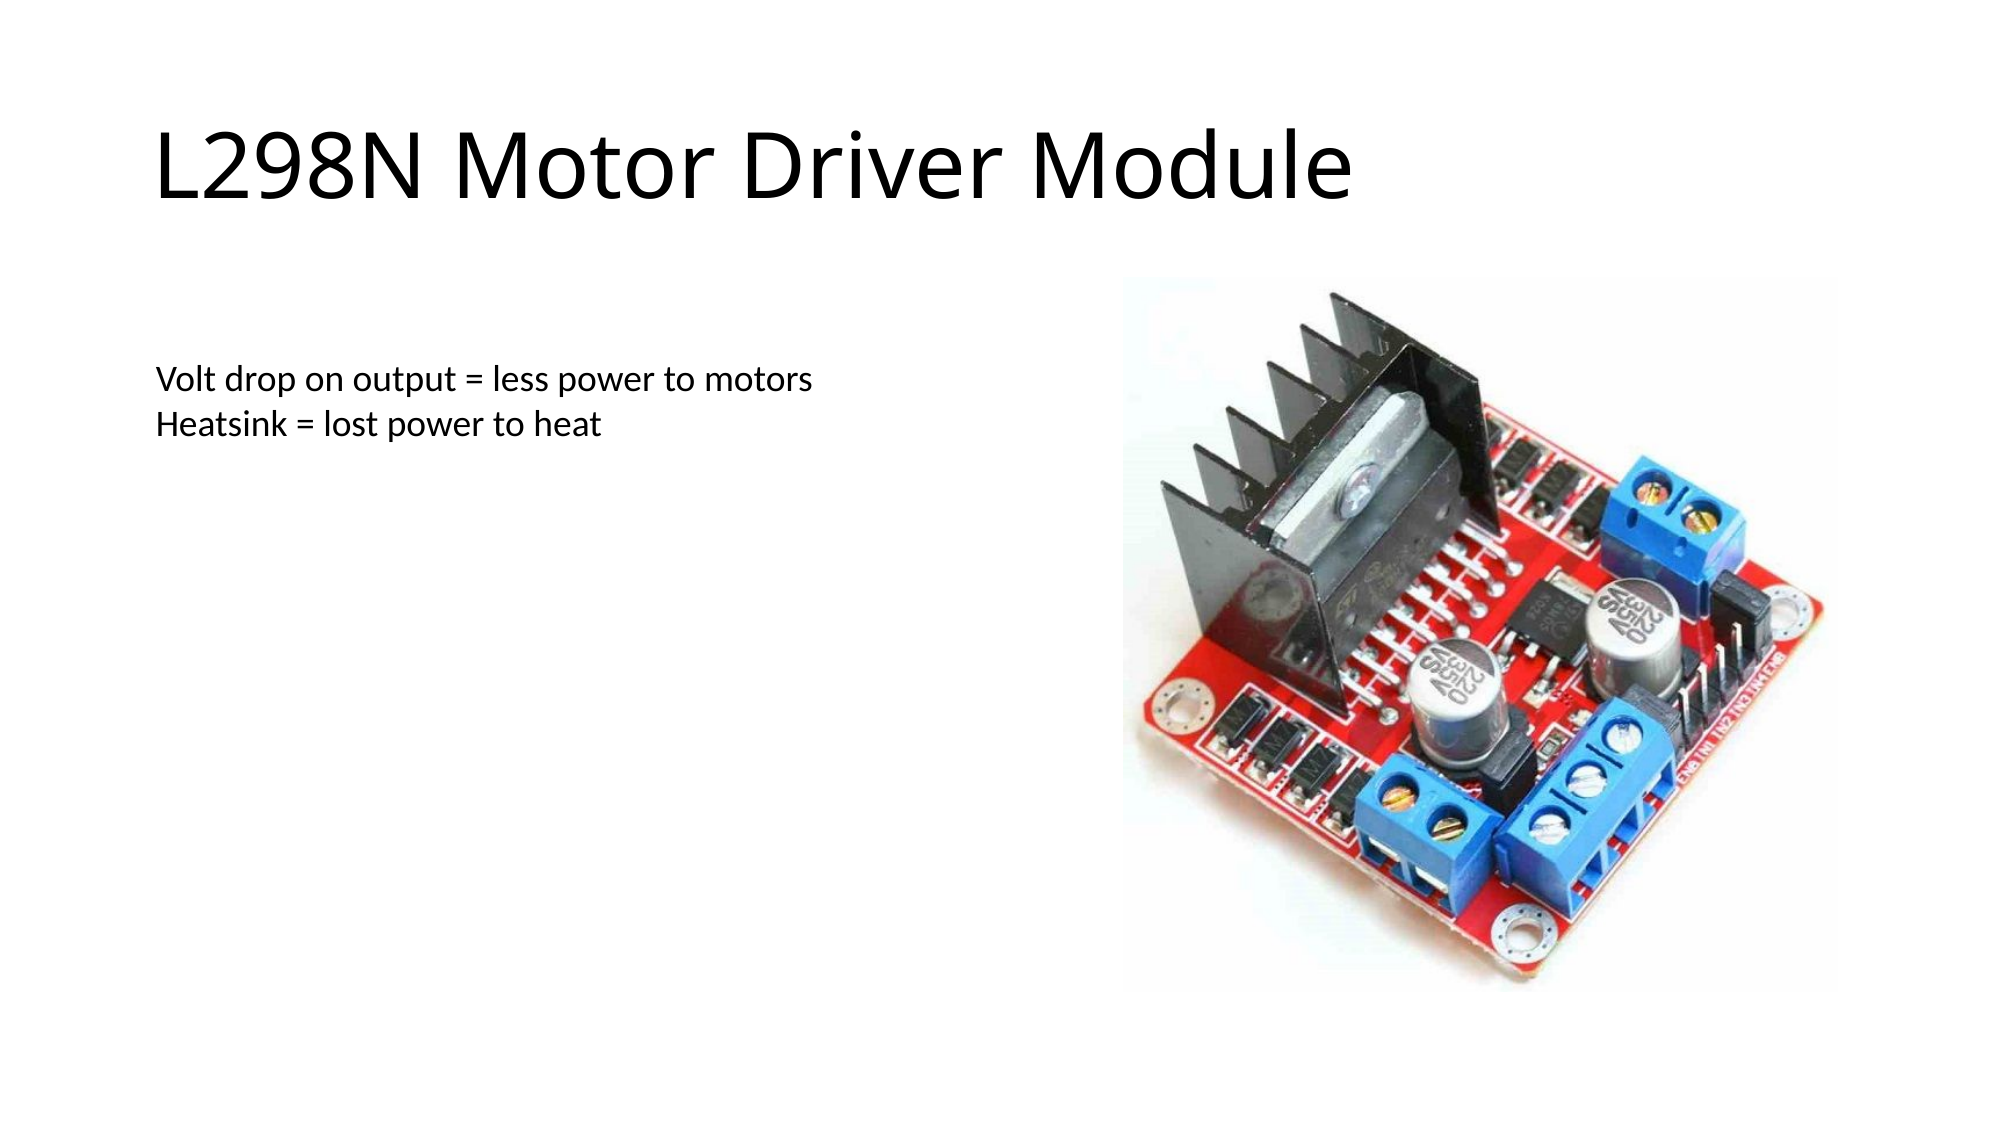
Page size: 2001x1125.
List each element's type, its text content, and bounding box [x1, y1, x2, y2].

title L298N Motor Driver Module [137, 59, 1863, 278]
text_box Volt drop on output = less power to motors Heatsink = lost power to heat [141, 346, 829, 452]
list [1123, 277, 1838, 992]
